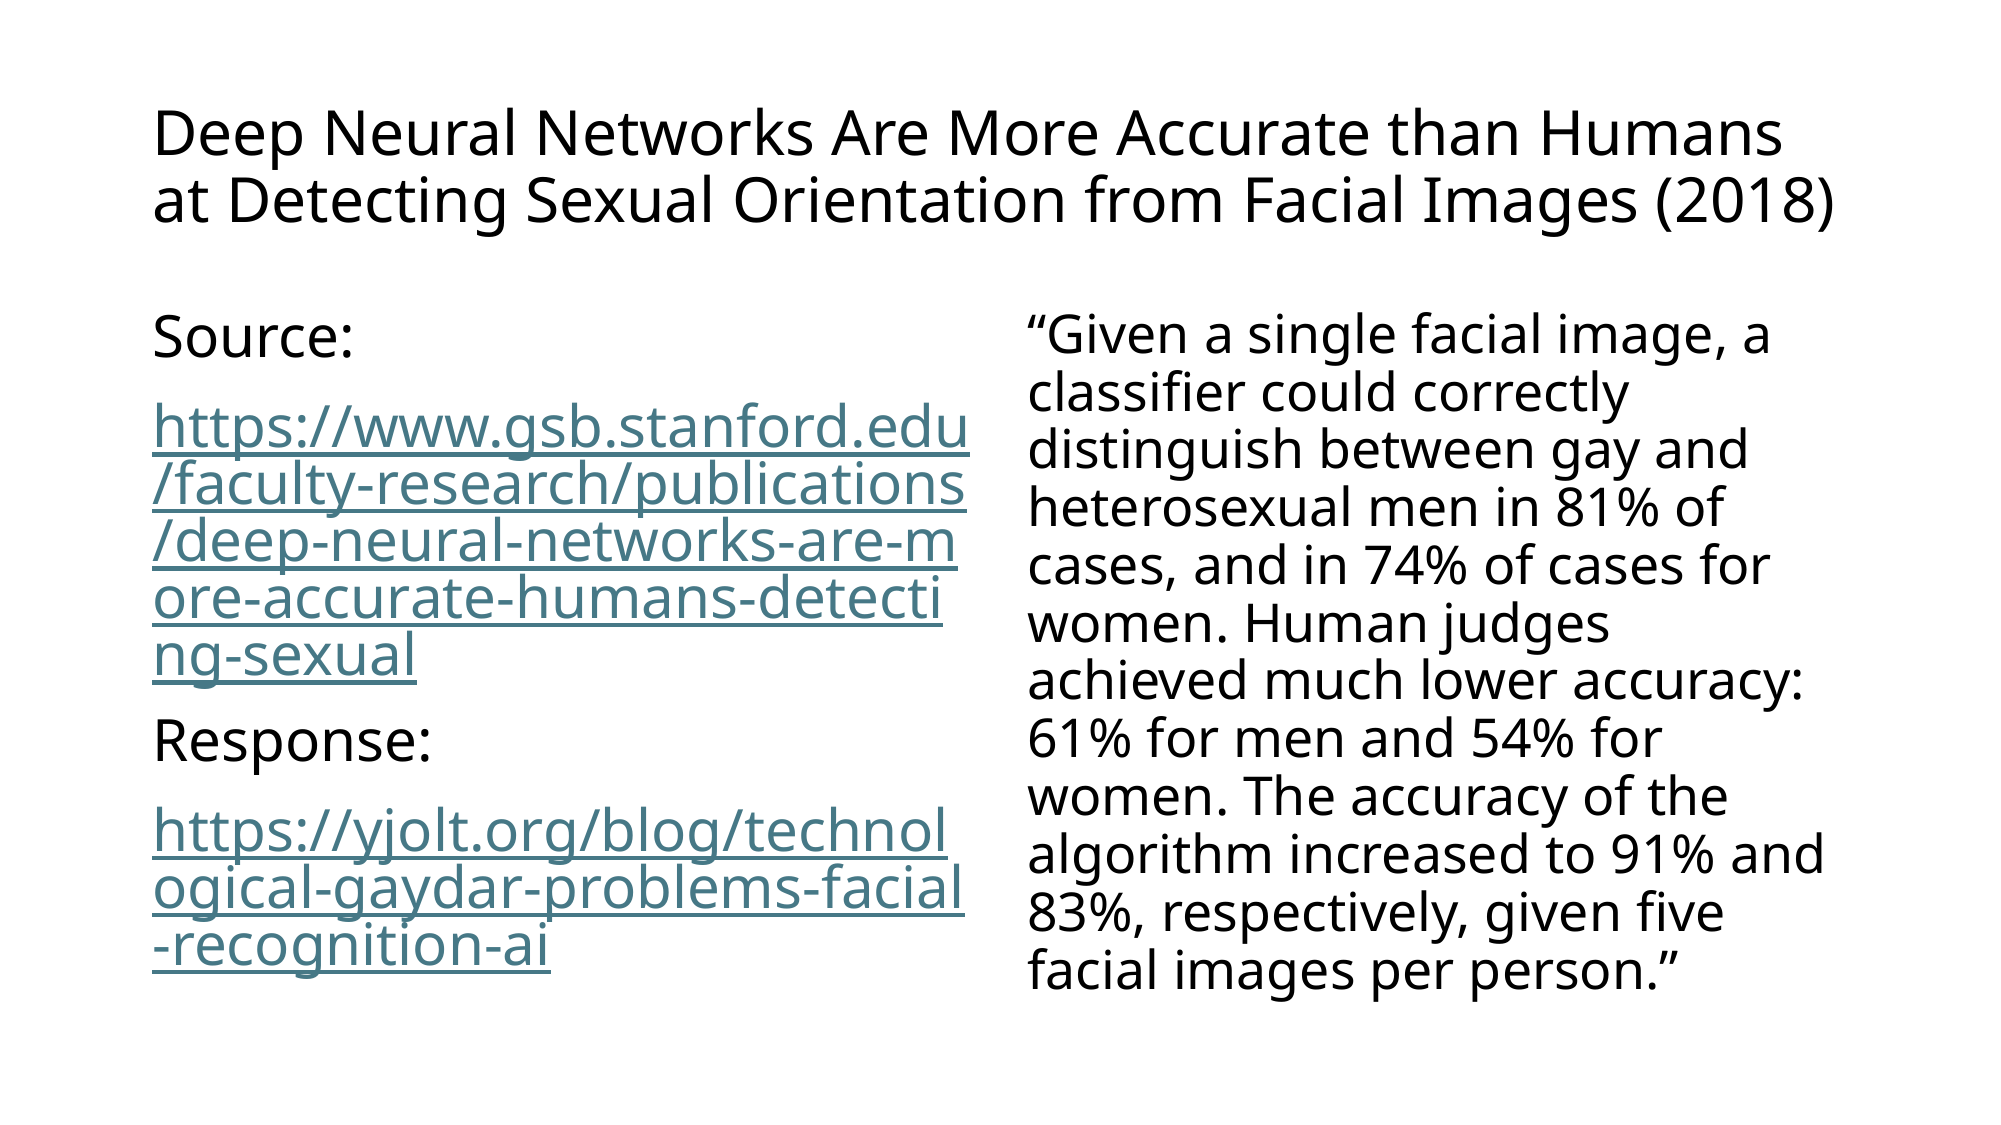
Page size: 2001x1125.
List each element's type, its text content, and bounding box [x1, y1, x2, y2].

list Source: https://www.gsb.stanford.edu/faculty-research/publications/deep-neural-networks-are-more-accurate-humans-detecting-sexual Response: https://yjolt.org/blog/technological-gaydar-problems-facial-recognition-ai [137, 299, 988, 1014]
title Deep Neural Networks Are More Accurate than Humans at Detecting Sexual Orientation from Facial Images (2018) [137, 59, 1863, 278]
list “Given a single facial image, a classifier could correctly distinguish between gay and heterosexual men in 81% of cases, and in 74% of cases for women. Human judges achieved much lower accuracy: 61% for men and 54% for women. The accuracy of the algorithm increased to 91% and 83%, respectively, given five facial images per person.” [1012, 299, 1863, 1014]
